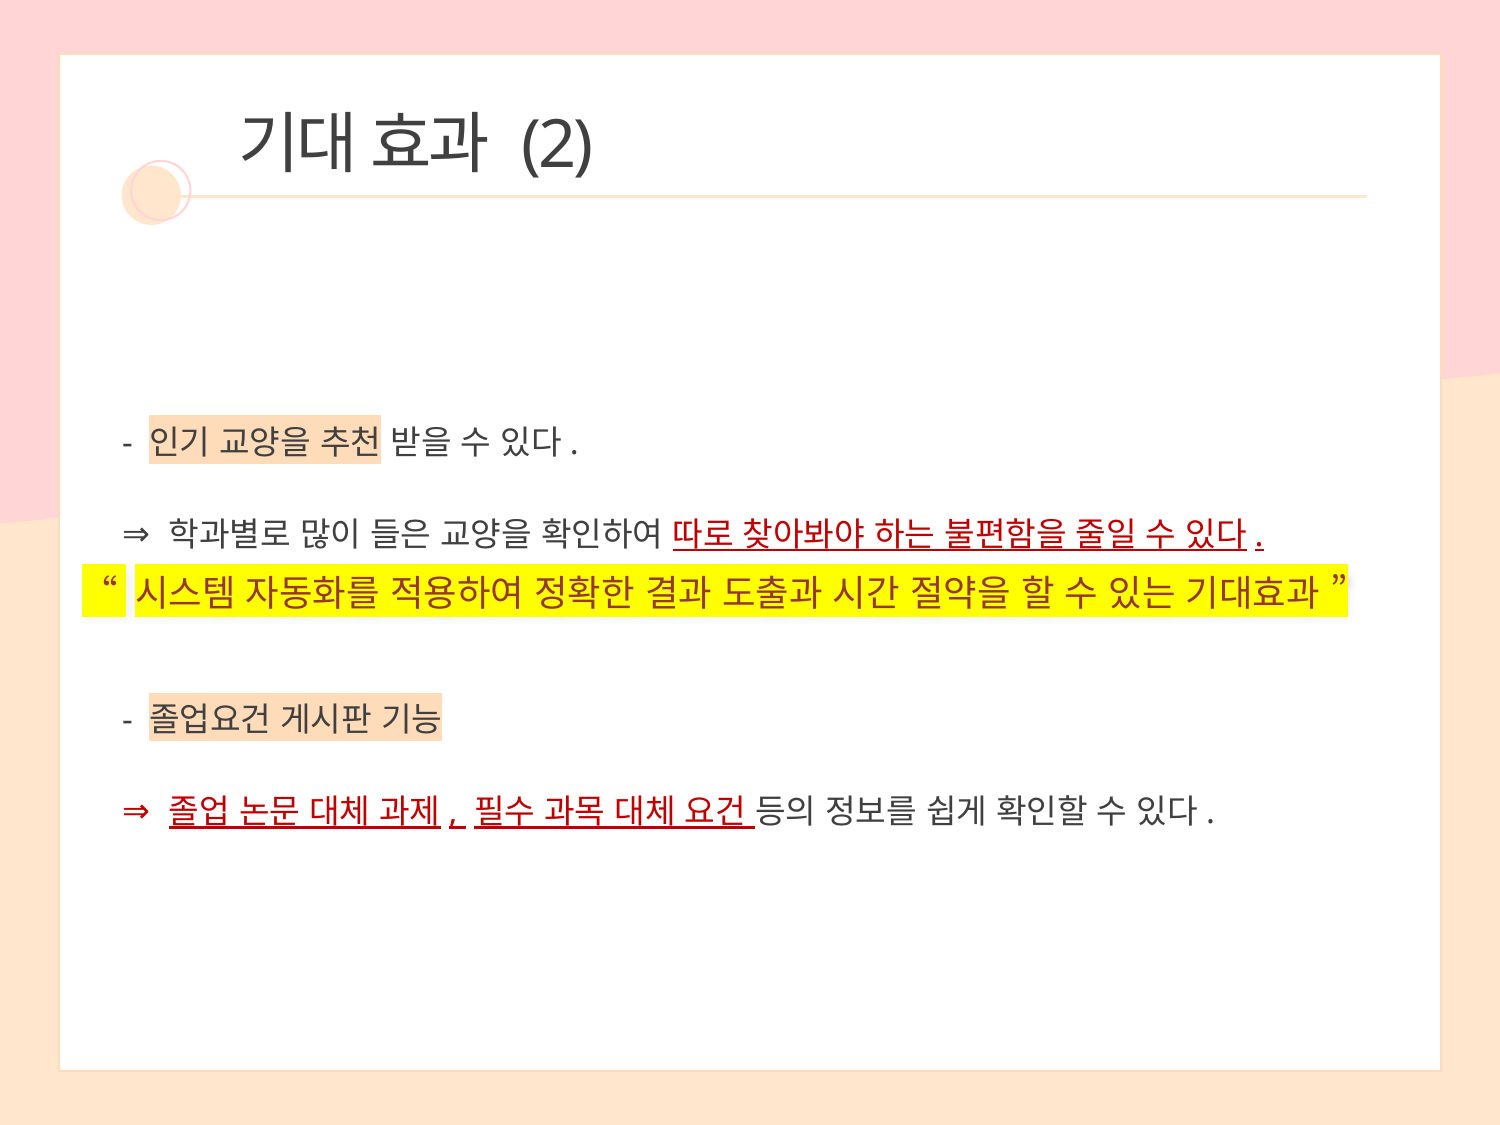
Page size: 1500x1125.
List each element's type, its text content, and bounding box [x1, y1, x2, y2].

text_box 기대 효과 (2) [223, 93, 609, 189]
text_box - 인기 교양을 추천 받을 수 있다. 학과별로 많이 들은 교양을 확인하여 따로 찾아봐야 하는 불편함을 줄일 수 있다. - 졸업요건 게시판 기능 졸업 논문 대체 과제, 필수 과목 대체 요건 등의 정보를 쉽게 확인할 수 있다. [107, 373, 1393, 560]
text_box - 인기 교양을 추천 받을 수 있다. 학과별로 많이 들은 교양을 확인하여 따로 찾아봐야 하는 불편함을 줄일 수 있다. - 졸업요건 게시판 기능 졸업 논문 대체 과제, 필수 과목 대체 요건 등의 정보를 쉽게 확인할 수 있다. [107, 630, 1393, 838]
text_box “ 시스템 자동화를 적용하여 정확한 결과 도출과 시간 절약을 할 수 있는 기대효과 ” [66, 562, 1433, 621]
